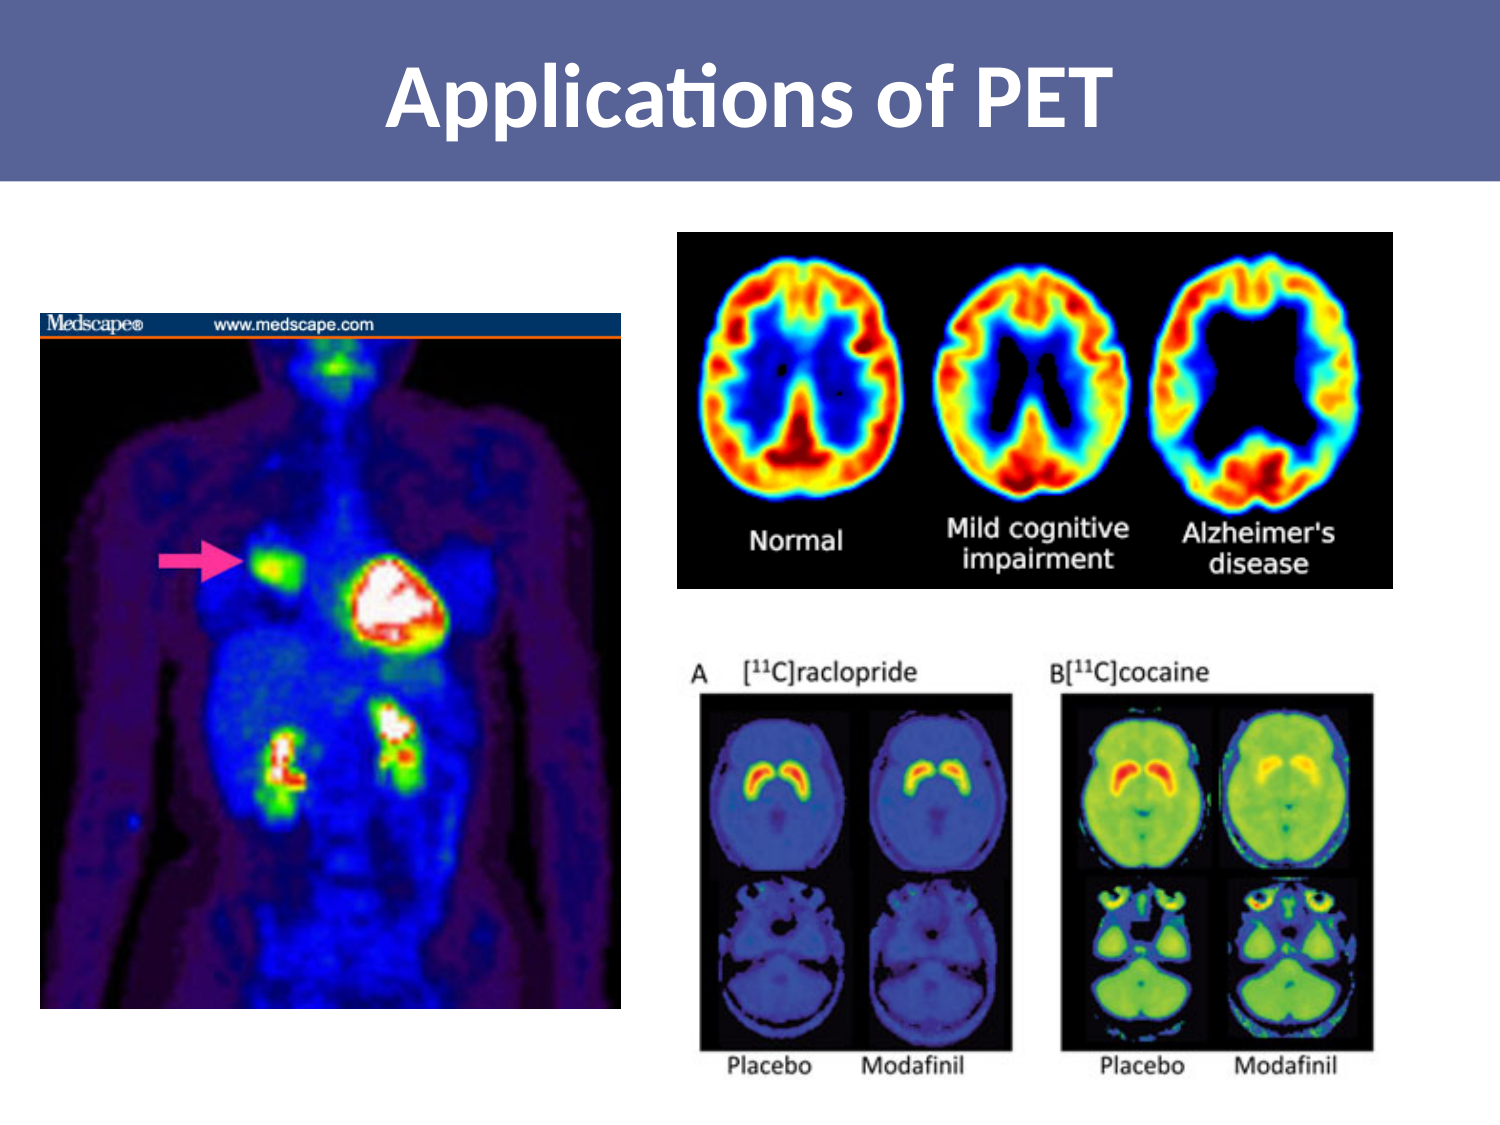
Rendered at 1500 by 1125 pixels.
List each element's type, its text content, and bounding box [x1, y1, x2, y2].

picture [676, 232, 1393, 589]
picture [676, 652, 1393, 1089]
picture [40, 313, 622, 1009]
text_box Applications of PET [0, 0, 1500, 182]
